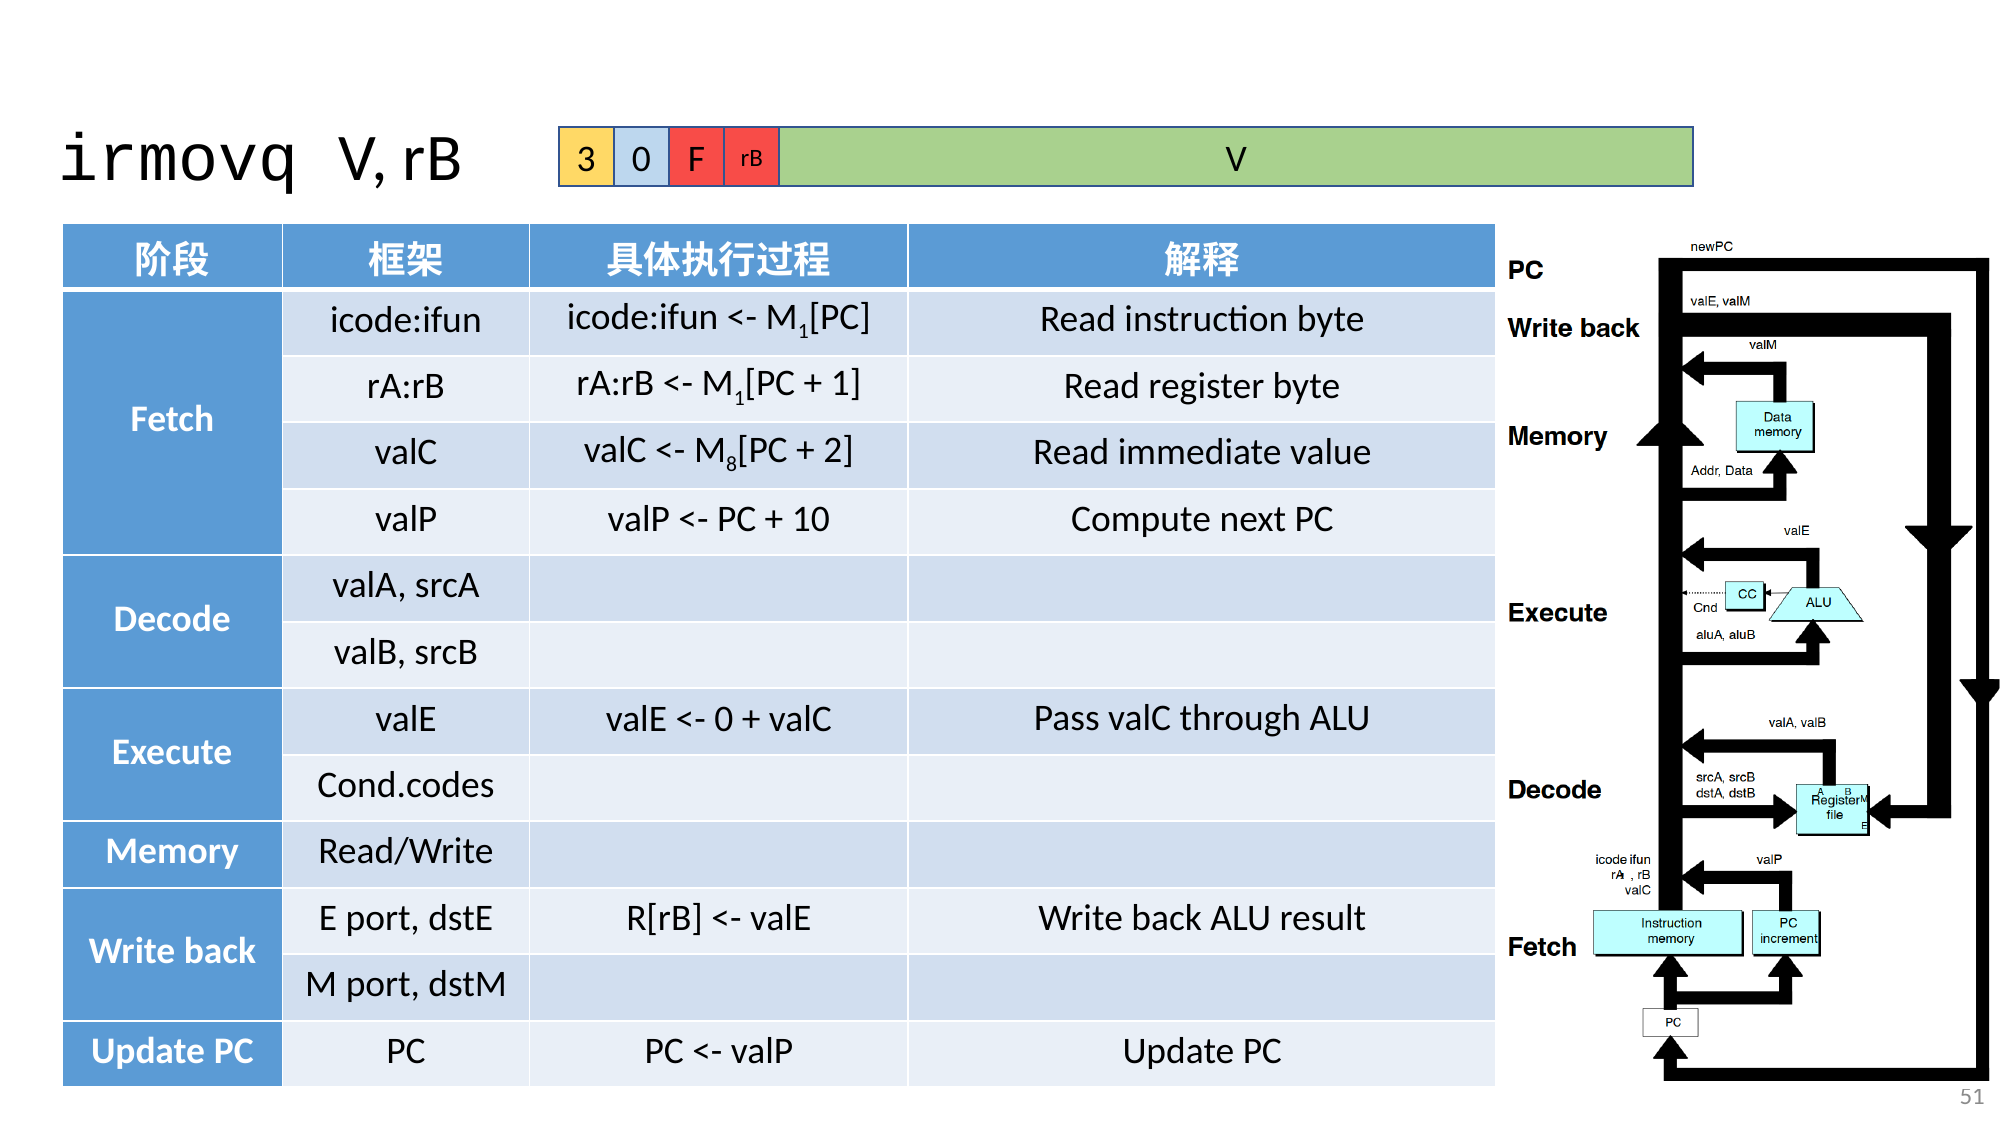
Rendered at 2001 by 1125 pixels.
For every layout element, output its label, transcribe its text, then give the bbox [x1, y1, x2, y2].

table_cell Write back ALU result [909, 889, 1495, 953]
table_cell Read/Write [283, 822, 529, 887]
table_cell [909, 756, 1495, 820]
table_cell E port, dstE [283, 889, 529, 953]
table_cell valE [283, 689, 529, 754]
table_cell ﻿Update PC [909, 1022, 1495, 1086]
text_box 3 [558, 126, 613, 187]
table_cell PC <- valP [530, 1022, 907, 1086]
table_cell valP <- PC + 10 [530, 490, 907, 554]
table_cell Update PC [63, 1022, 282, 1086]
table_cell icode:ifun [283, 292, 529, 355]
table_header 具体执行过程 [530, 224, 907, 287]
table_header 解释 [909, 224, 1495, 287]
table_cell ﻿Read register byte [909, 357, 1495, 421]
text_box V [778, 126, 1694, 187]
table_header 阶段 [63, 224, 282, 287]
text_box F [668, 126, 723, 187]
table_cell M port, dstM [283, 955, 529, 1020]
table_cell [909, 822, 1495, 887]
table_cell valB, srcB [283, 623, 529, 687]
table_cell valE <- 0 + valC [530, 689, 907, 754]
table_cell valC <- M8[PC + 2] [530, 423, 907, 488]
table_cell [909, 623, 1495, 687]
table_cell valP [283, 490, 529, 554]
table_cell Cond.codes [283, 756, 529, 820]
table_cell Decode [63, 556, 282, 687]
table_cell Read immediate value [909, 423, 1495, 488]
table_cell [530, 756, 907, 820]
table_cell [909, 955, 1495, 1020]
table_cell valA, srcA [283, 556, 529, 621]
table_cell [530, 822, 907, 887]
table_cell Write back [63, 889, 282, 1020]
table_cell rA:rB <- M1[PC + 1] [530, 357, 907, 421]
table_cell ﻿Read instruction byte [909, 292, 1495, 355]
table_cell icode:ifun <- M1[PC] [530, 292, 907, 355]
table_cell valC [283, 423, 529, 488]
table_cell rA:rB [283, 357, 529, 421]
table_cell Memory [63, 822, 282, 887]
table_cell [909, 556, 1495, 621]
table_cell ﻿Pass valC through ALU [909, 689, 1495, 754]
picture [1495, 223, 2000, 1089]
text_box rB [723, 126, 778, 187]
table_cell R[rB] <- valE [530, 889, 907, 953]
table_cell [530, 556, 907, 621]
table_cell ﻿Compute next PC [909, 490, 1495, 554]
table_header 框架 [283, 224, 529, 287]
table_cell [530, 623, 907, 687]
text_box irmovq V, rB [44, 106, 955, 201]
slide_number 51 [1550, 1089, 2000, 1125]
table_cell PC [283, 1022, 529, 1086]
table_cell Fetch [63, 292, 282, 554]
table_cell [530, 955, 907, 1020]
table_cell Execute [63, 689, 282, 820]
text_box 0 [613, 126, 668, 187]
